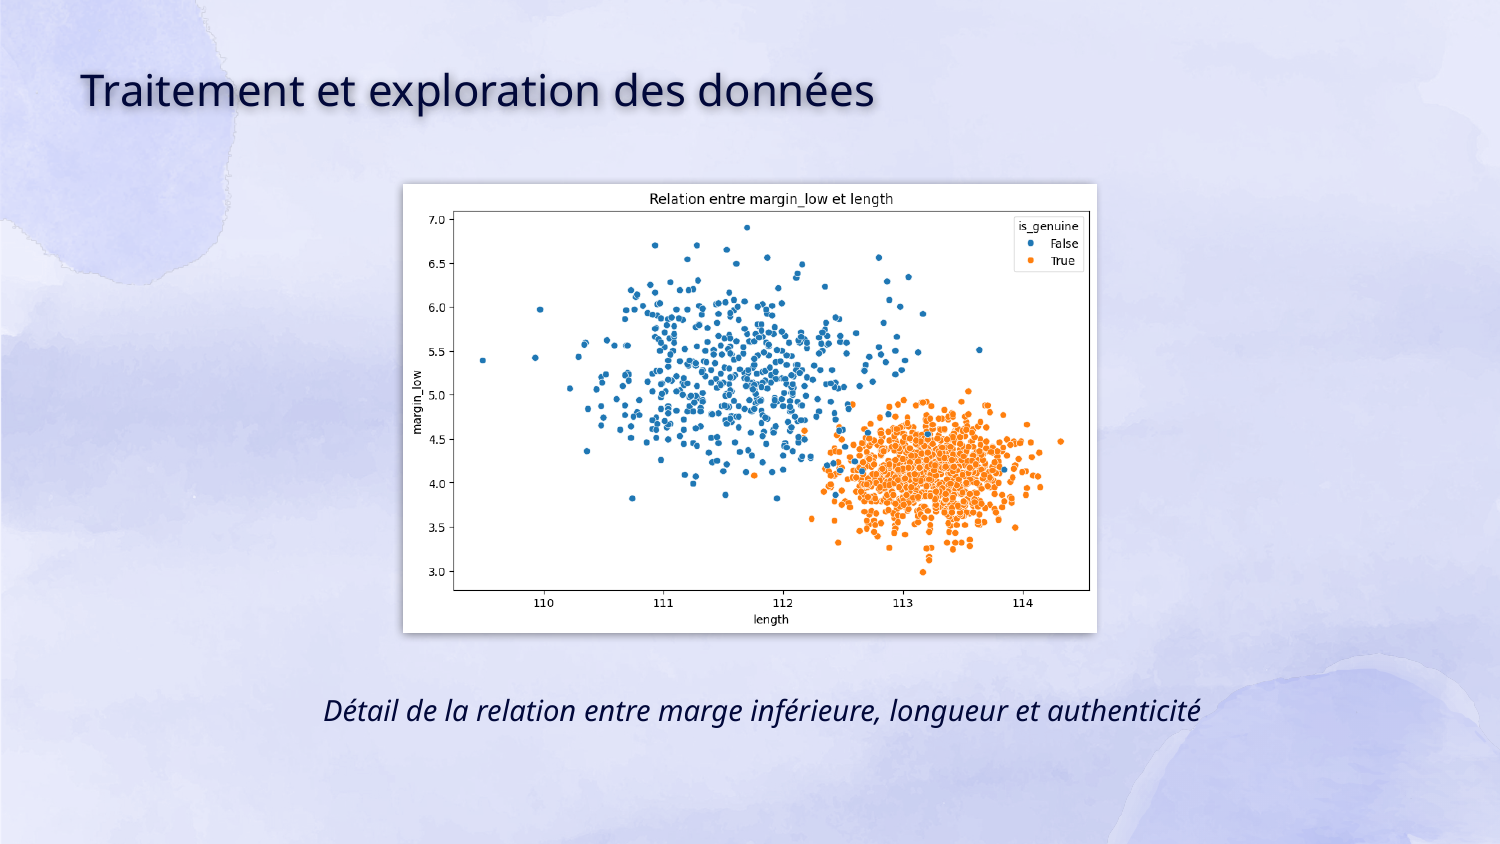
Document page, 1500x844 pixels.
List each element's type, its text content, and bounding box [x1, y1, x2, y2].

title Traitement et exploration des données [65, 45, 1383, 132]
picture [403, 183, 1097, 633]
subtitle Détail de la relation entre marge inférieure, longueur et authenticité [178, 505, 1347, 844]
